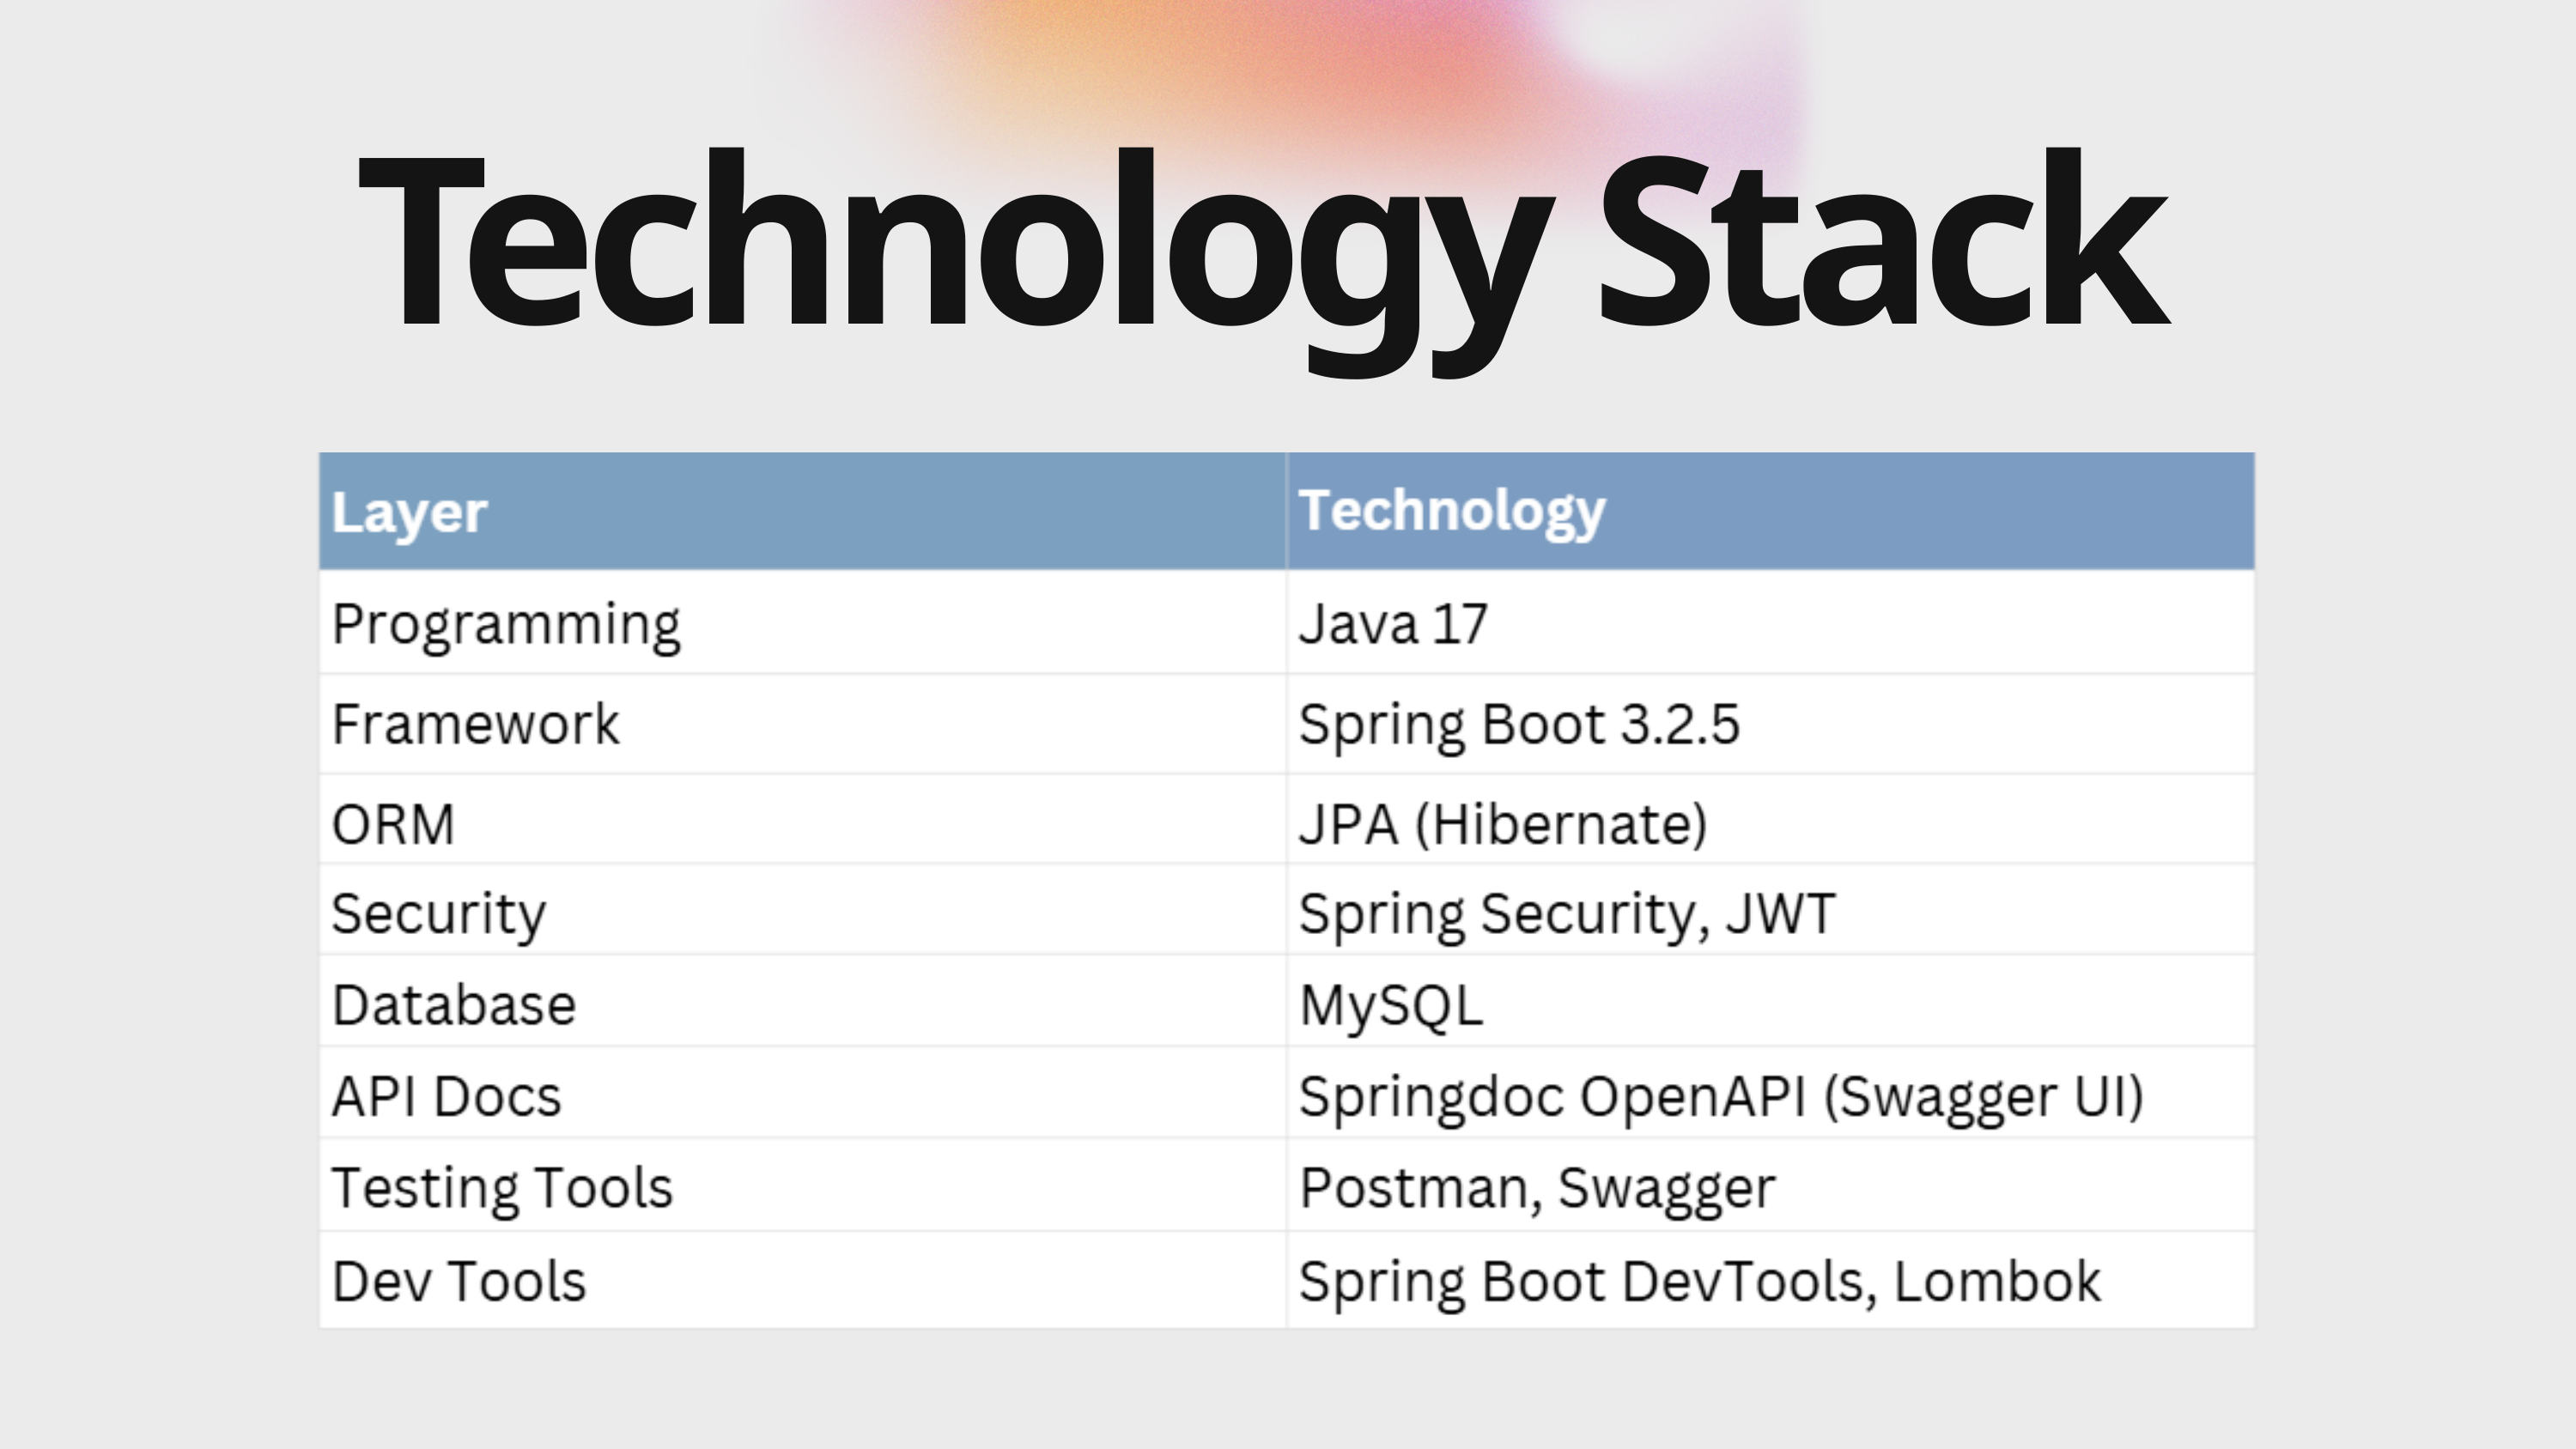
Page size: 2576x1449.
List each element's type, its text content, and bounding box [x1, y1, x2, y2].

text_box [313, 452, 2263, 1337]
text_box [746, 0, 1830, 185]
text_box Technology Stack [355, 185, 2221, 371]
